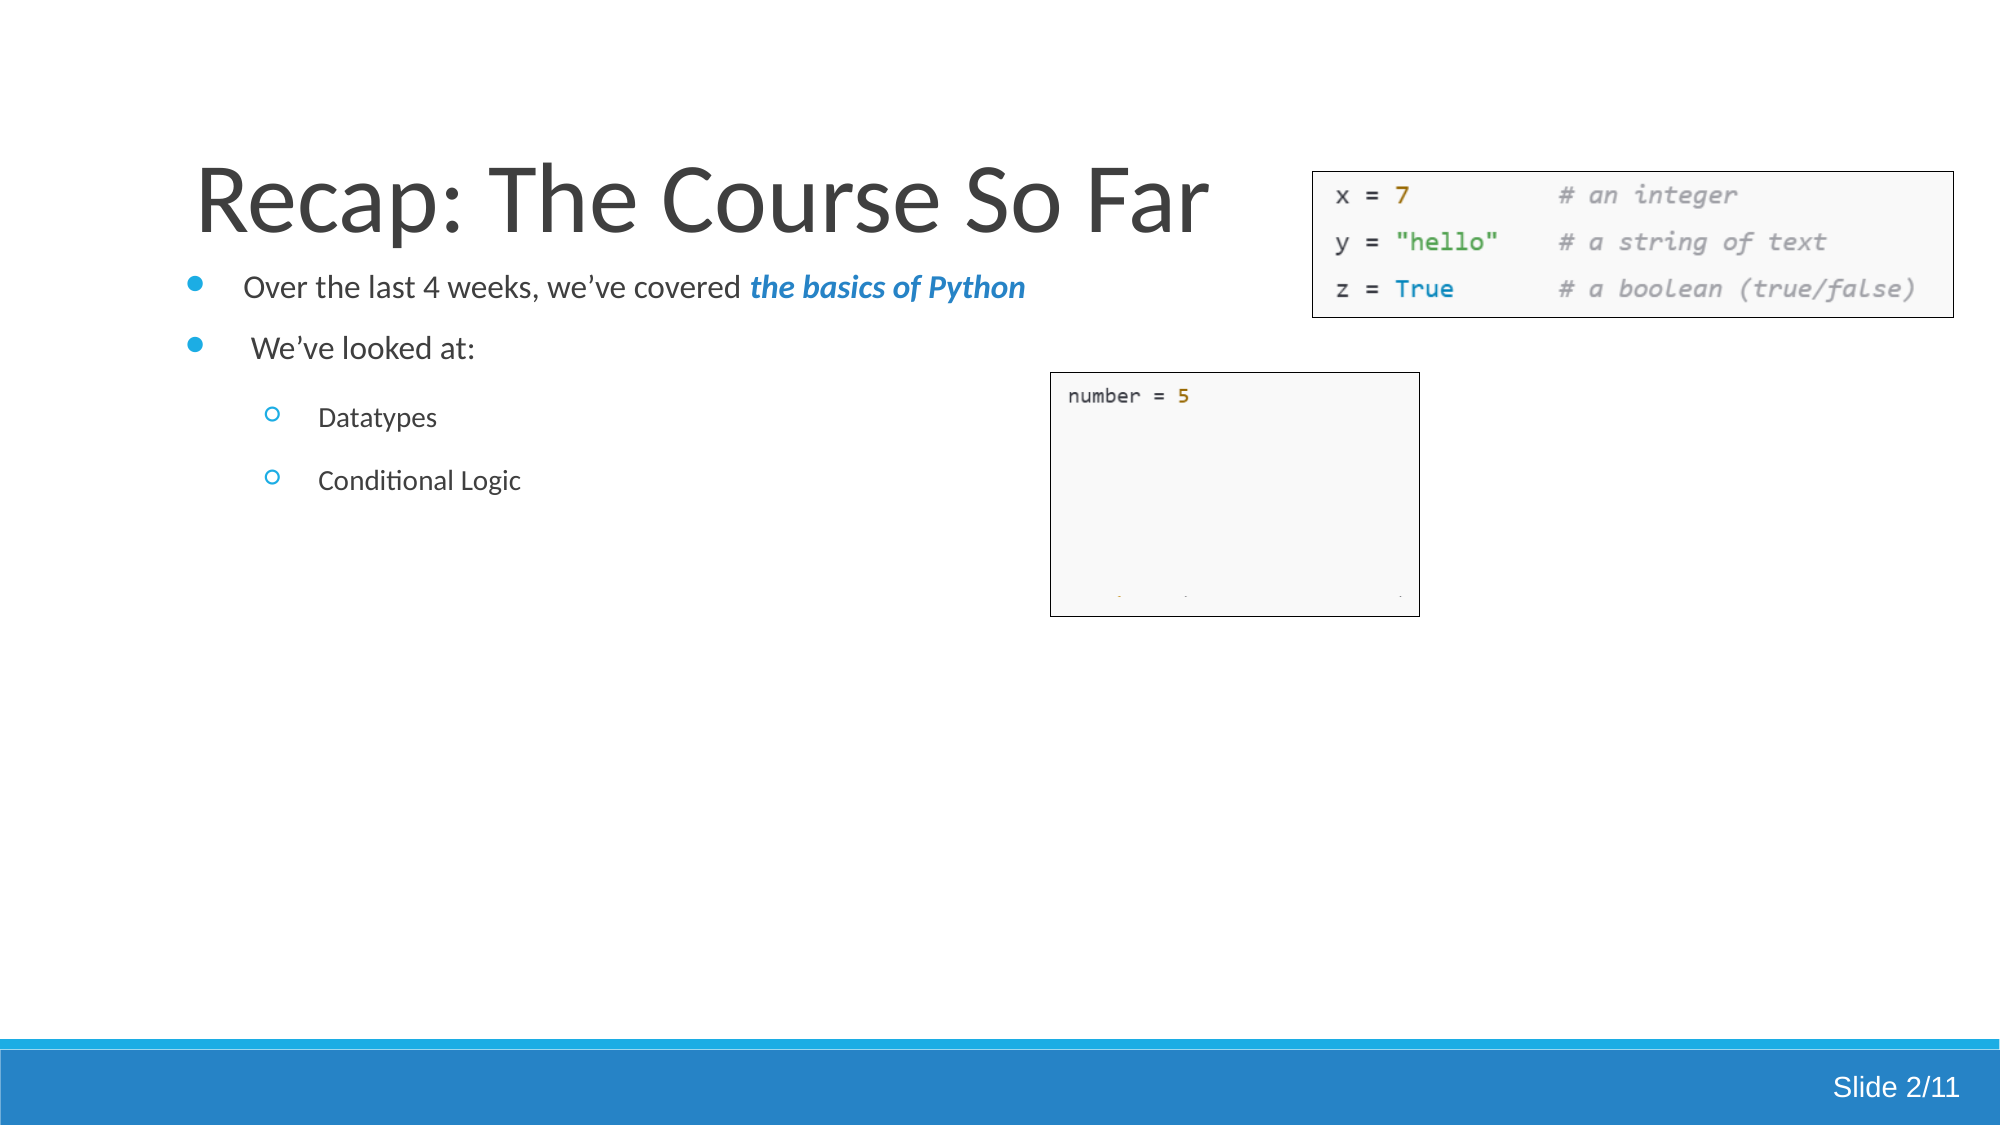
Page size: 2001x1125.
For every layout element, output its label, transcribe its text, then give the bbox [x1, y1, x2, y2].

title Recap: The Course So Far [180, 22, 1830, 260]
picture [1049, 372, 1420, 617]
text_box Slide 2/11 [1817, 1053, 2000, 1125]
text_box Over the last 4 weeks, we’ve covered the basics of Python We’ve looked at: Datatypes Conditional Logic [168, 262, 1182, 847]
text_box [148, 225, 1956, 332]
picture [1312, 171, 1954, 318]
